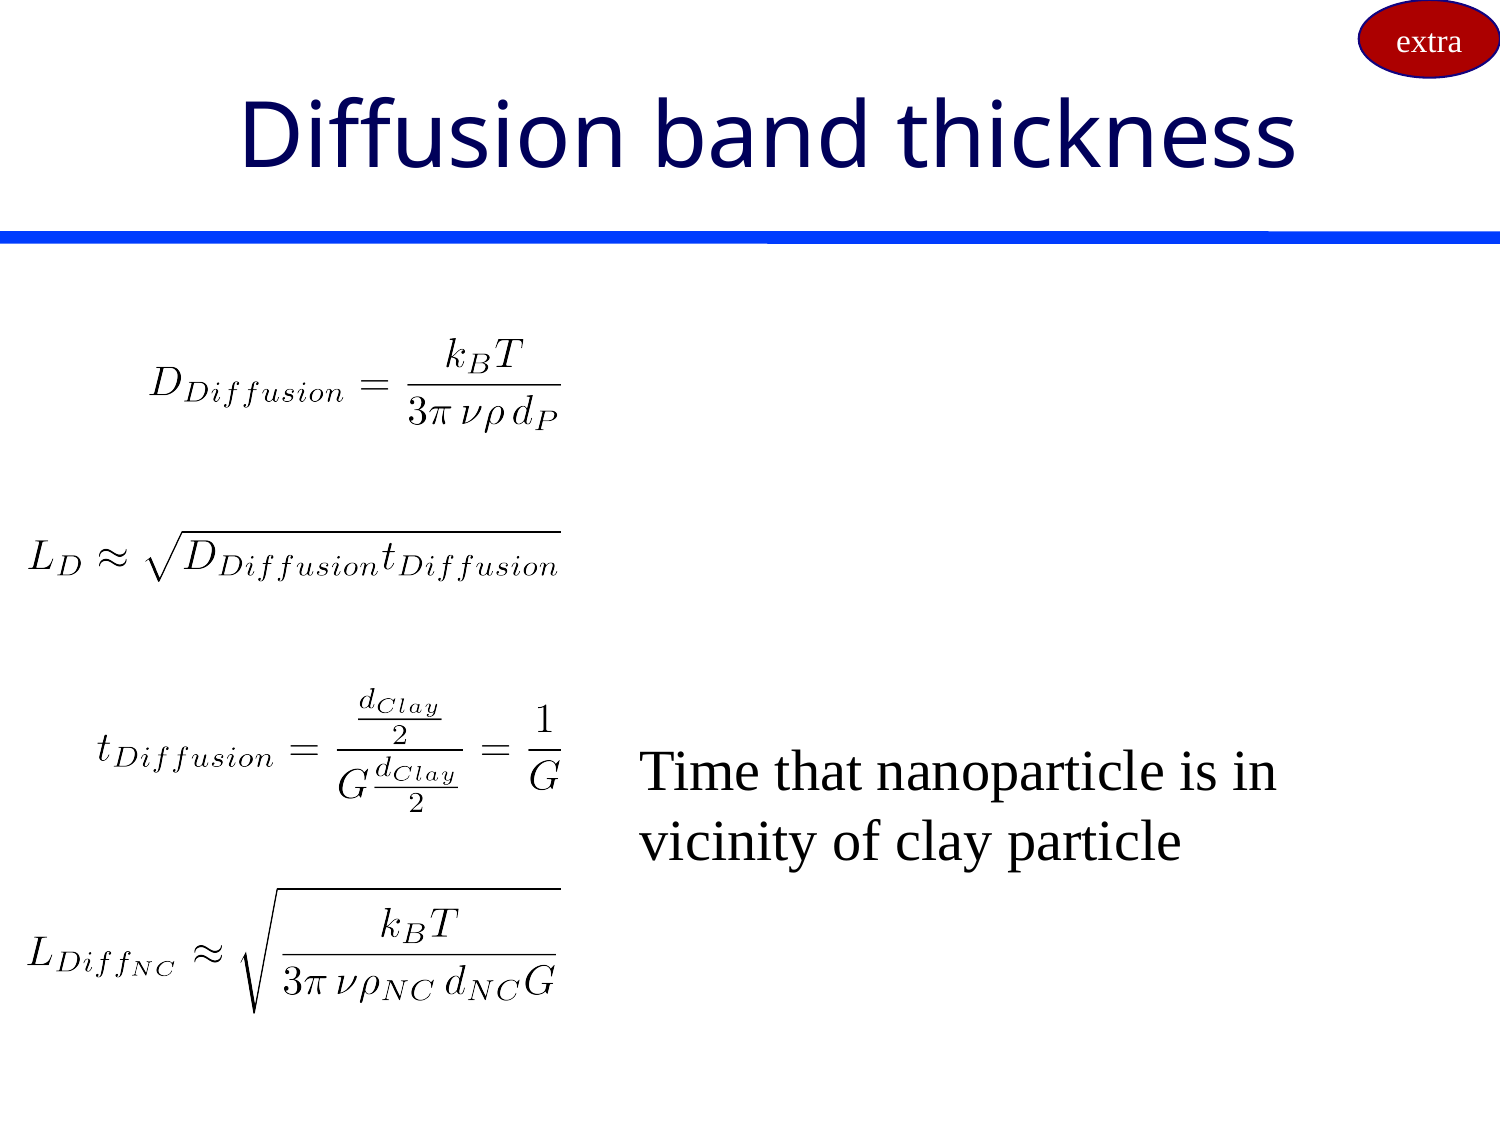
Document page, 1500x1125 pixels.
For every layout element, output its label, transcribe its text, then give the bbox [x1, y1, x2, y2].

title Diffusion band thickness [75, 37, 1463, 225]
text_box extra [1358, 0, 1500, 78]
text_box Time that nanoparticle is in vicinity of clay particle [624, 724, 1301, 880]
picture [148, 338, 561, 434]
picture [27, 888, 561, 1014]
picture [97, 688, 561, 812]
picture [27, 531, 561, 582]
